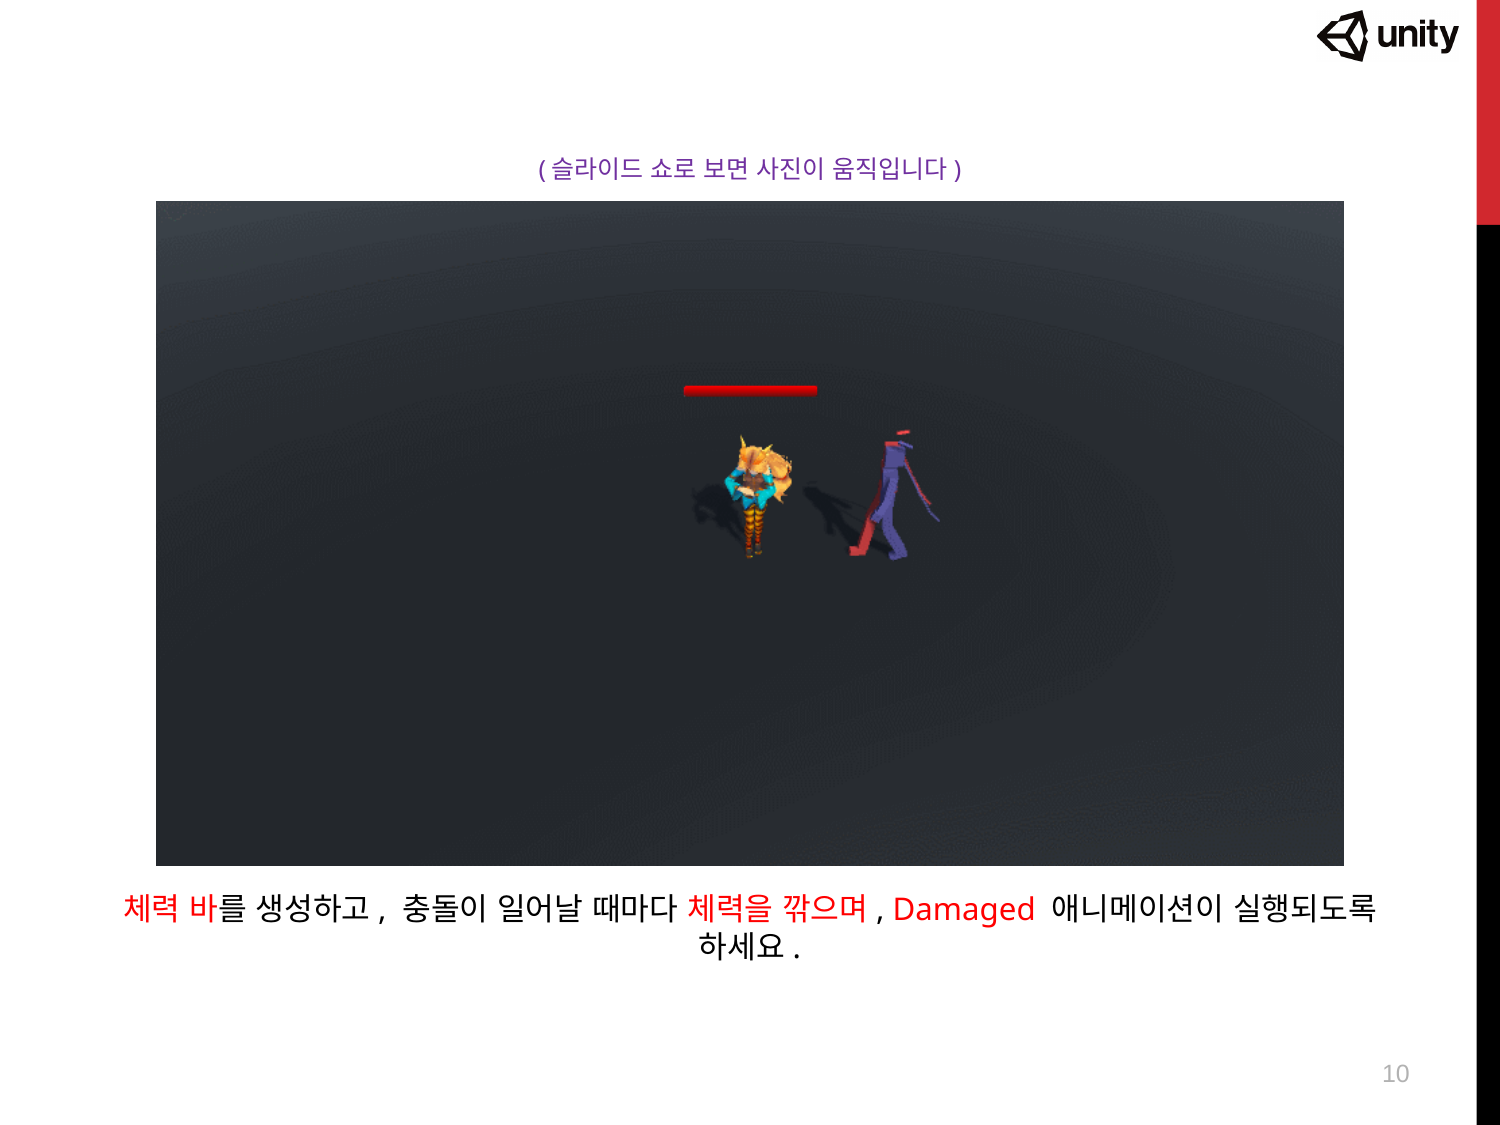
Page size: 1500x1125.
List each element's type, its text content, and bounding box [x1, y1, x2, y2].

picture [155, 201, 1344, 866]
picture [1316, 10, 1459, 62]
text_box (슬라이드 쇼로 보면 사진이 움직입니다) [523, 146, 977, 192]
list 체력 바를 생성하고, 충돌이 일어날 때마다 체력을 깎으며, Damaged 애니메이션이 실행되도록 하세요. [88, 869, 1412, 985]
slide_number 10 [1074, 1042, 1425, 1103]
